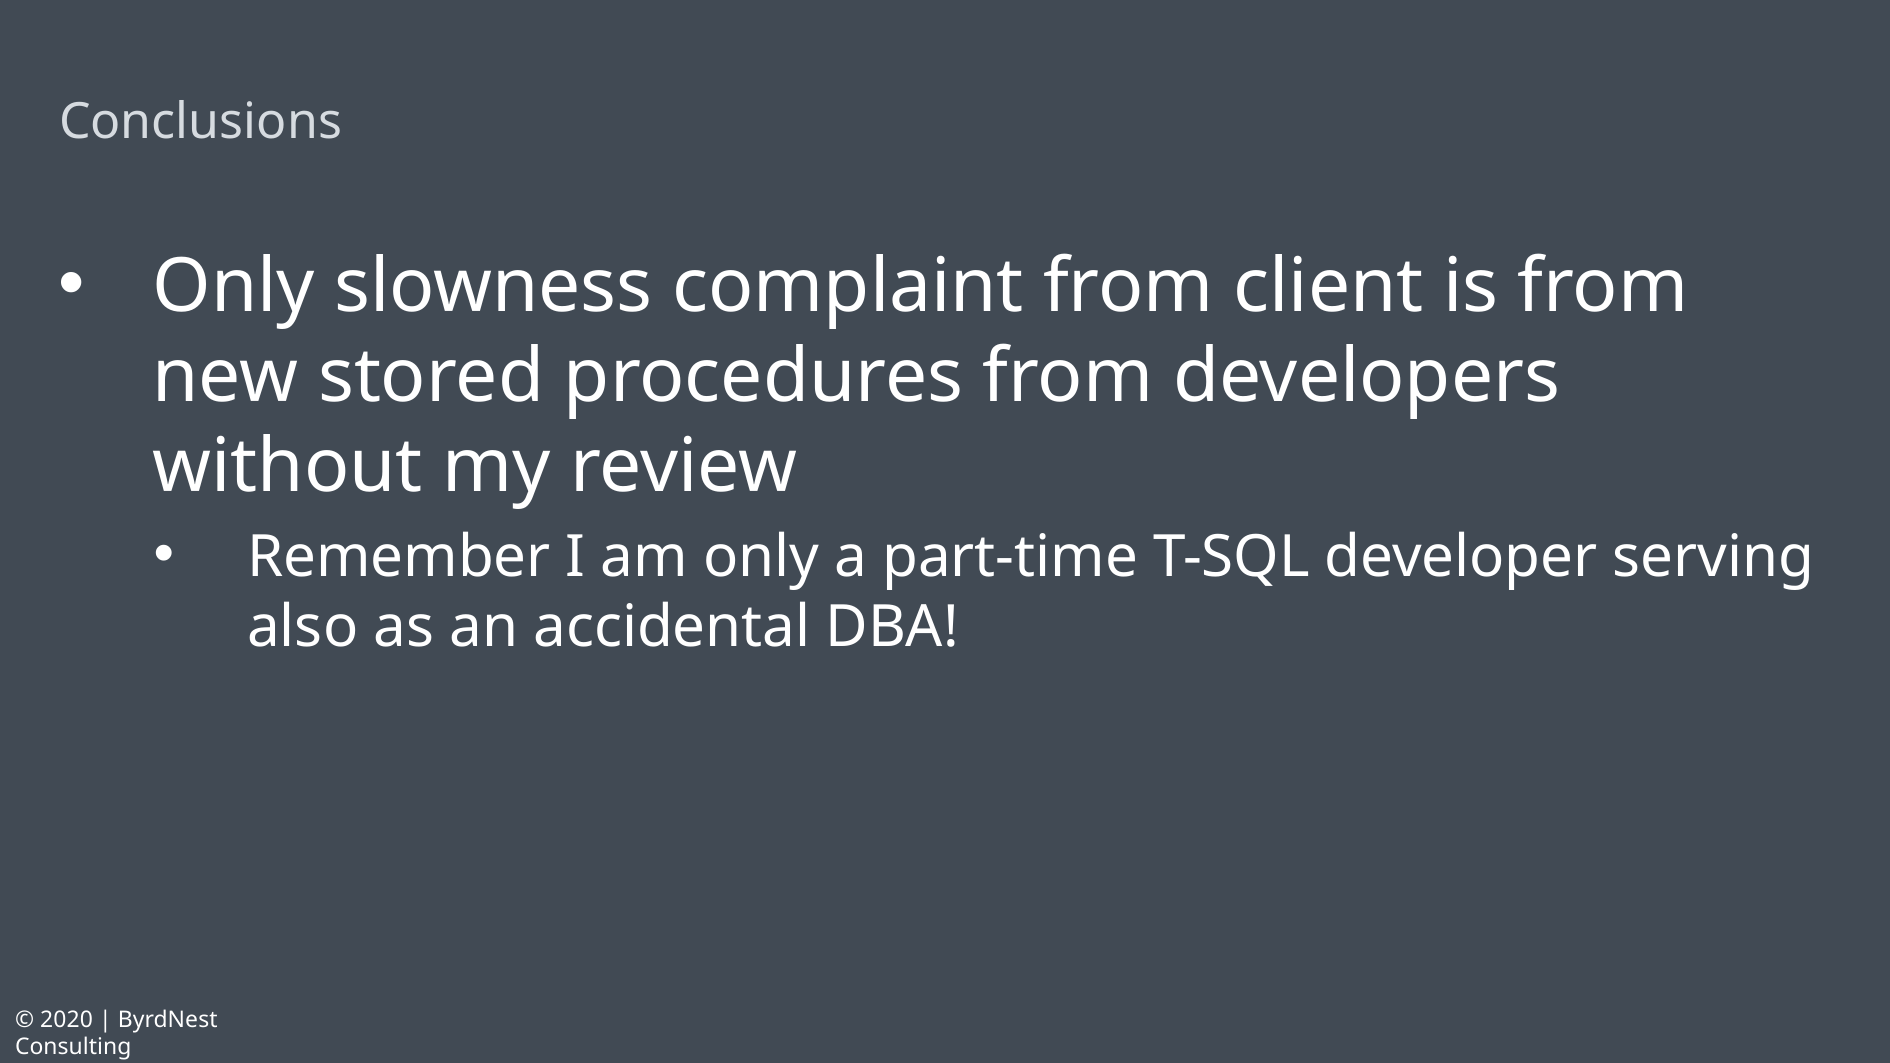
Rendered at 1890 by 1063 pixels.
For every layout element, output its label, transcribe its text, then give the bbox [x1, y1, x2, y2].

text_box © 2020 | ByrdNest Consulting [0, 1001, 337, 1062]
title Conclusions [59, 59, 1831, 178]
list Only slowness complaint from client is from new stored procedures from developers without my review Remember I am only a part-time T-SQL developer serving also as an accidental DBA! [59, 236, 1831, 1004]
